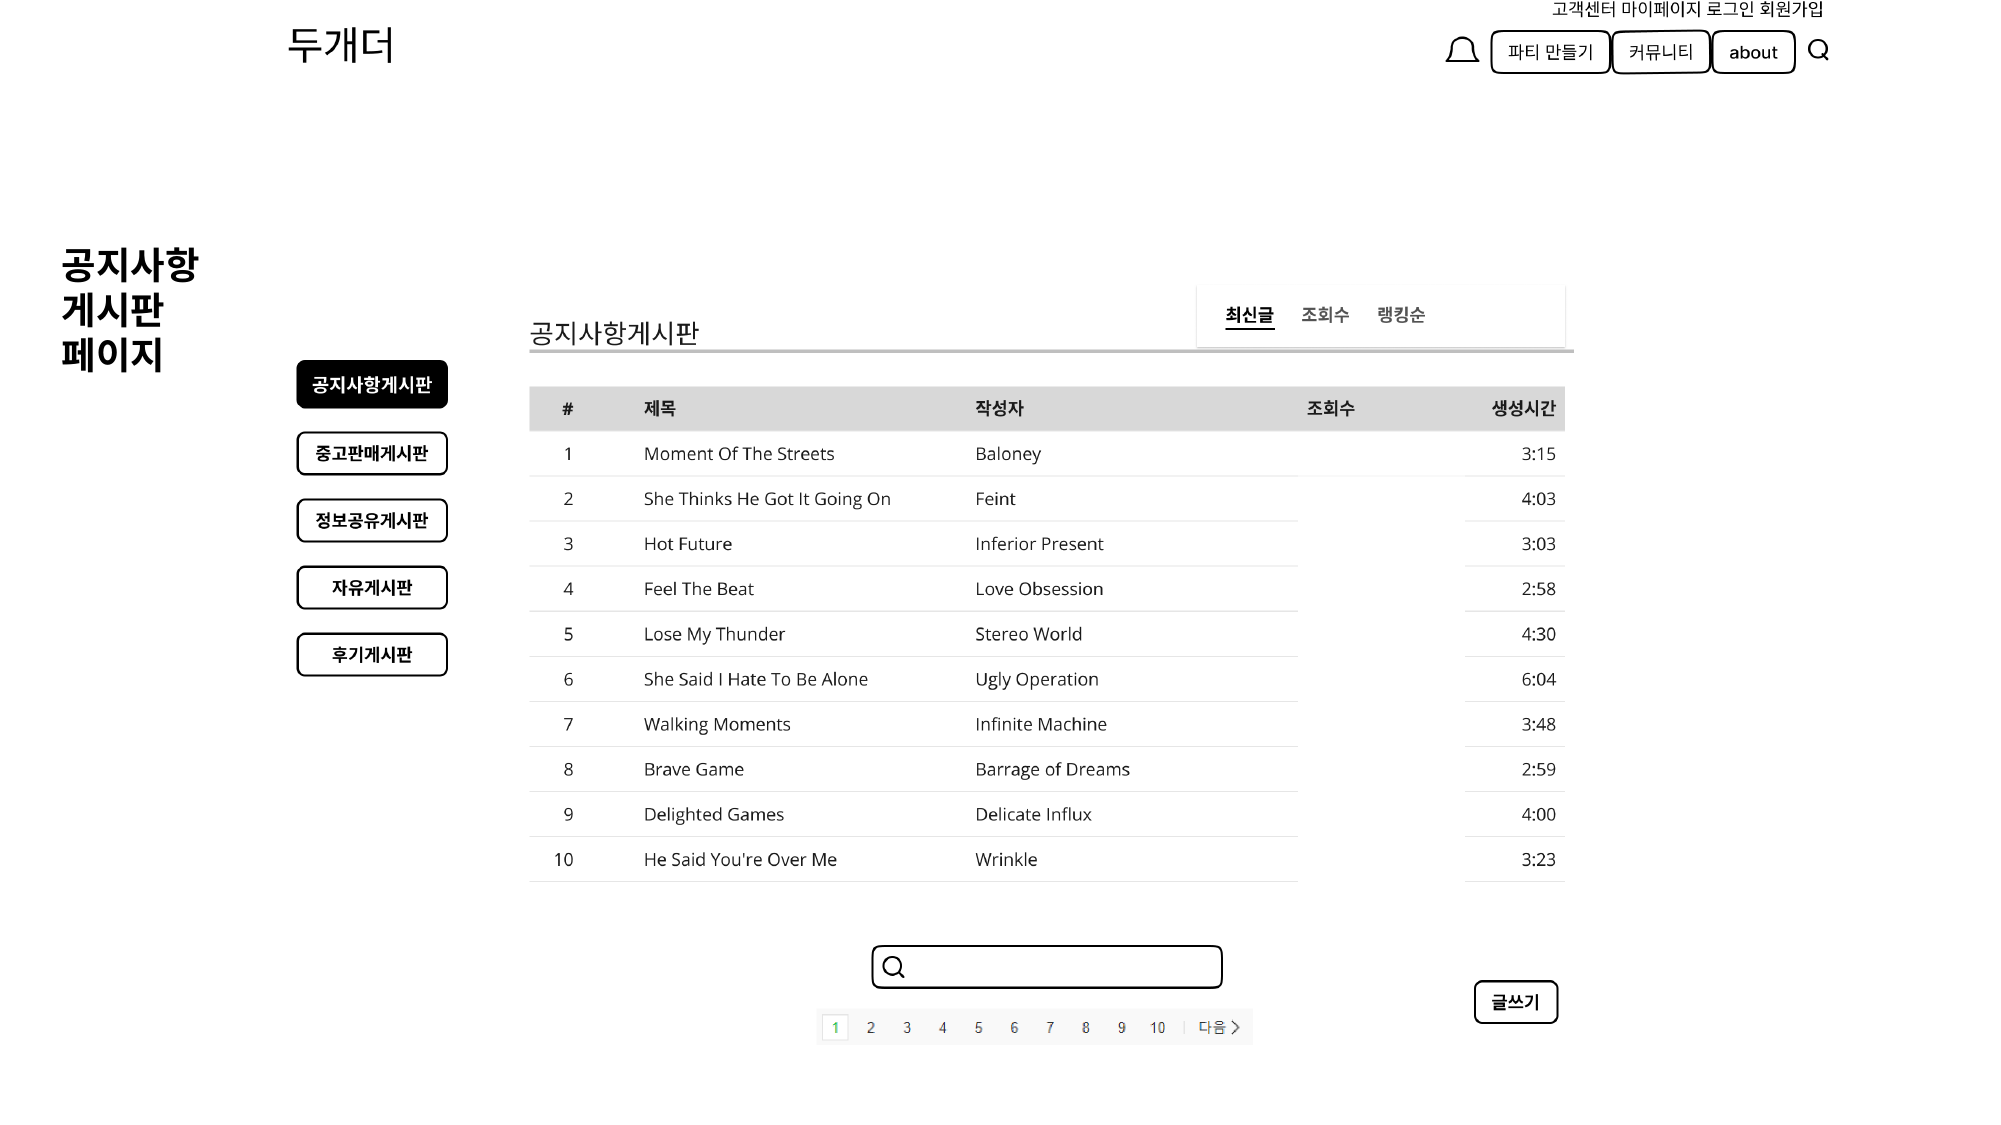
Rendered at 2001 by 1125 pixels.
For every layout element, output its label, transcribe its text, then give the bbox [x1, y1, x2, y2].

text_box 공지사항 게시판 페이지 [47, 235, 260, 385]
picture [260, 0, 1843, 1125]
